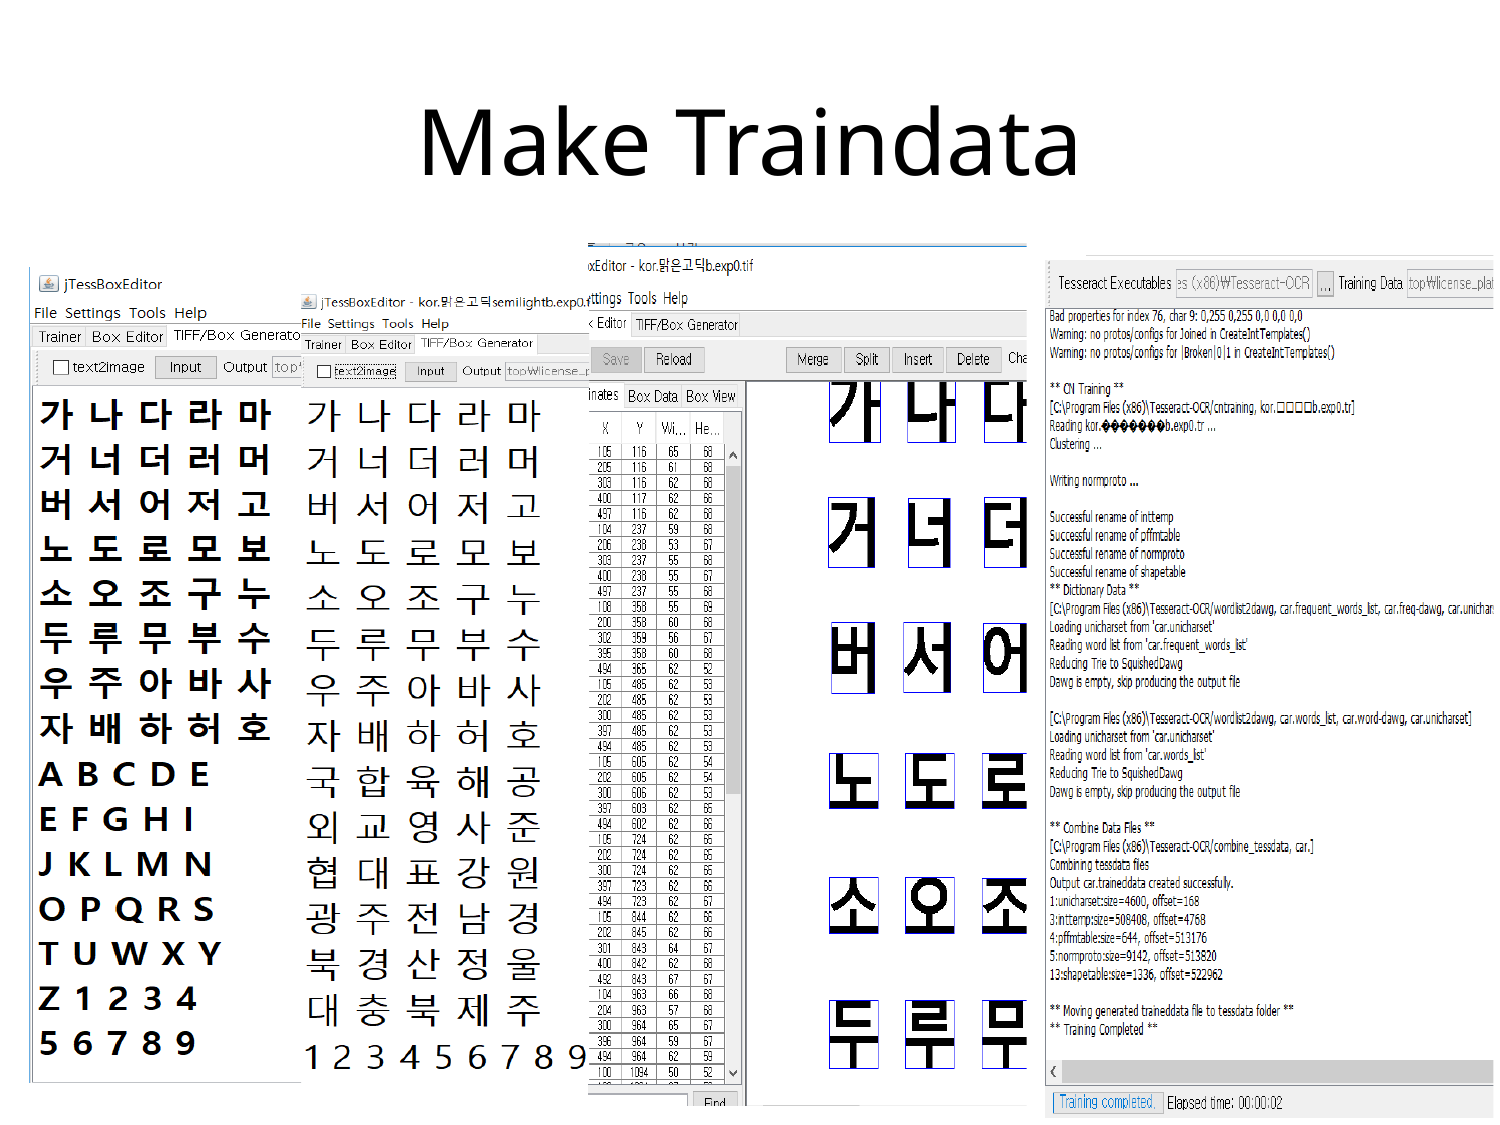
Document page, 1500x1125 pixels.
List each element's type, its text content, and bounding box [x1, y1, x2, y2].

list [587, 243, 1027, 1106]
picture [29, 266, 590, 1083]
title Make Traindata [75, 45, 1425, 233]
picture [1044, 255, 1494, 1118]
